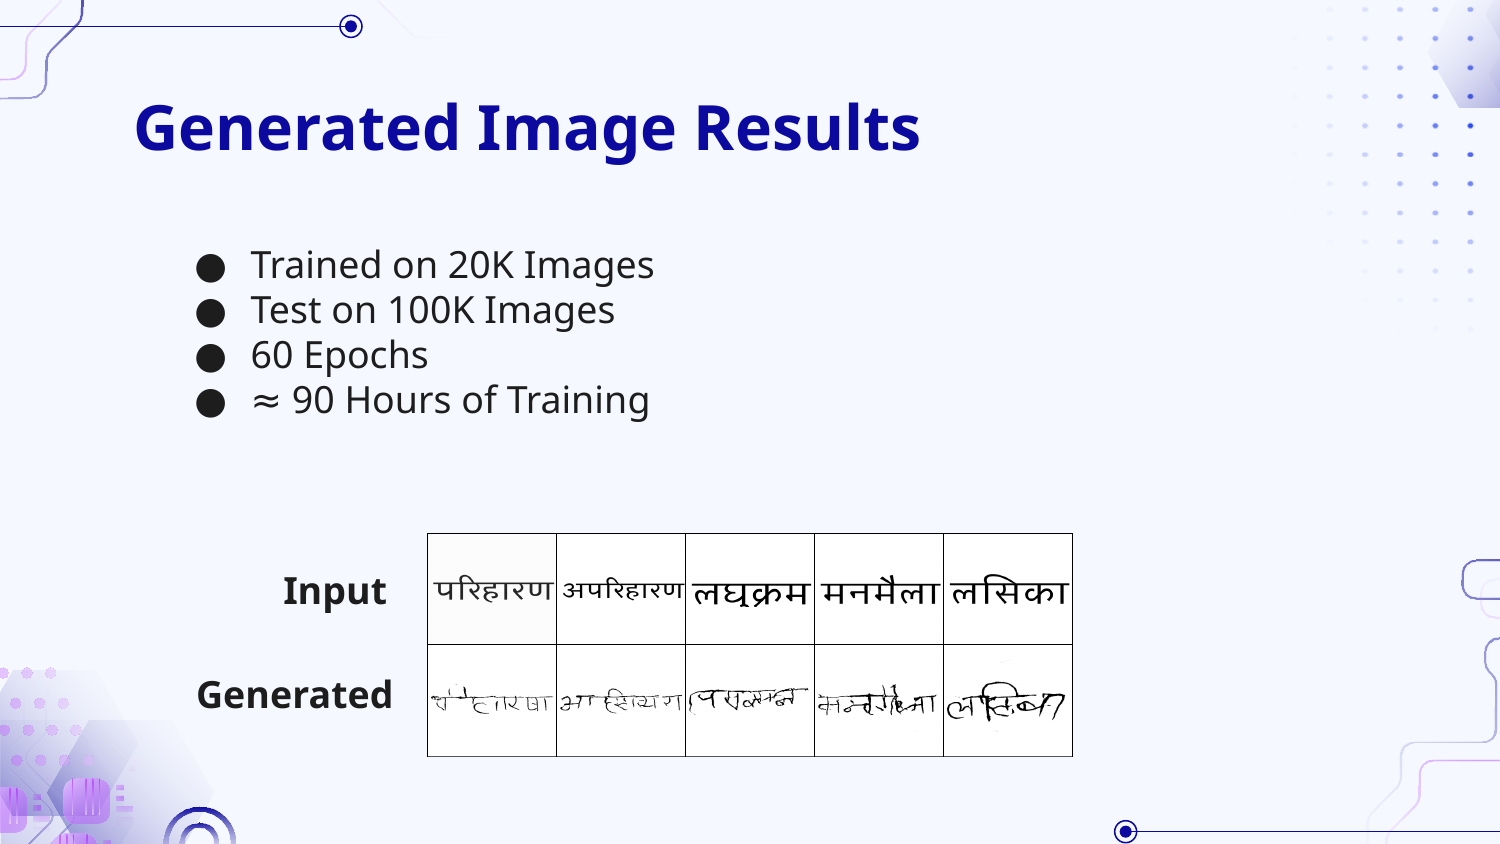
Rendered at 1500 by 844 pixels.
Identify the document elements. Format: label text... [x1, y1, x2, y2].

title Generated Image Results [118, 72, 1382, 167]
picture [426, 532, 1074, 757]
text_box Trained on 20K Images Test on 100K Images 60 Epochs ≈ 90 Hours of Training [160, 226, 1017, 434]
text_box Generated [181, 644, 421, 742]
text_box Input [268, 540, 421, 638]
picture [1243, 0, 1500, 352]
